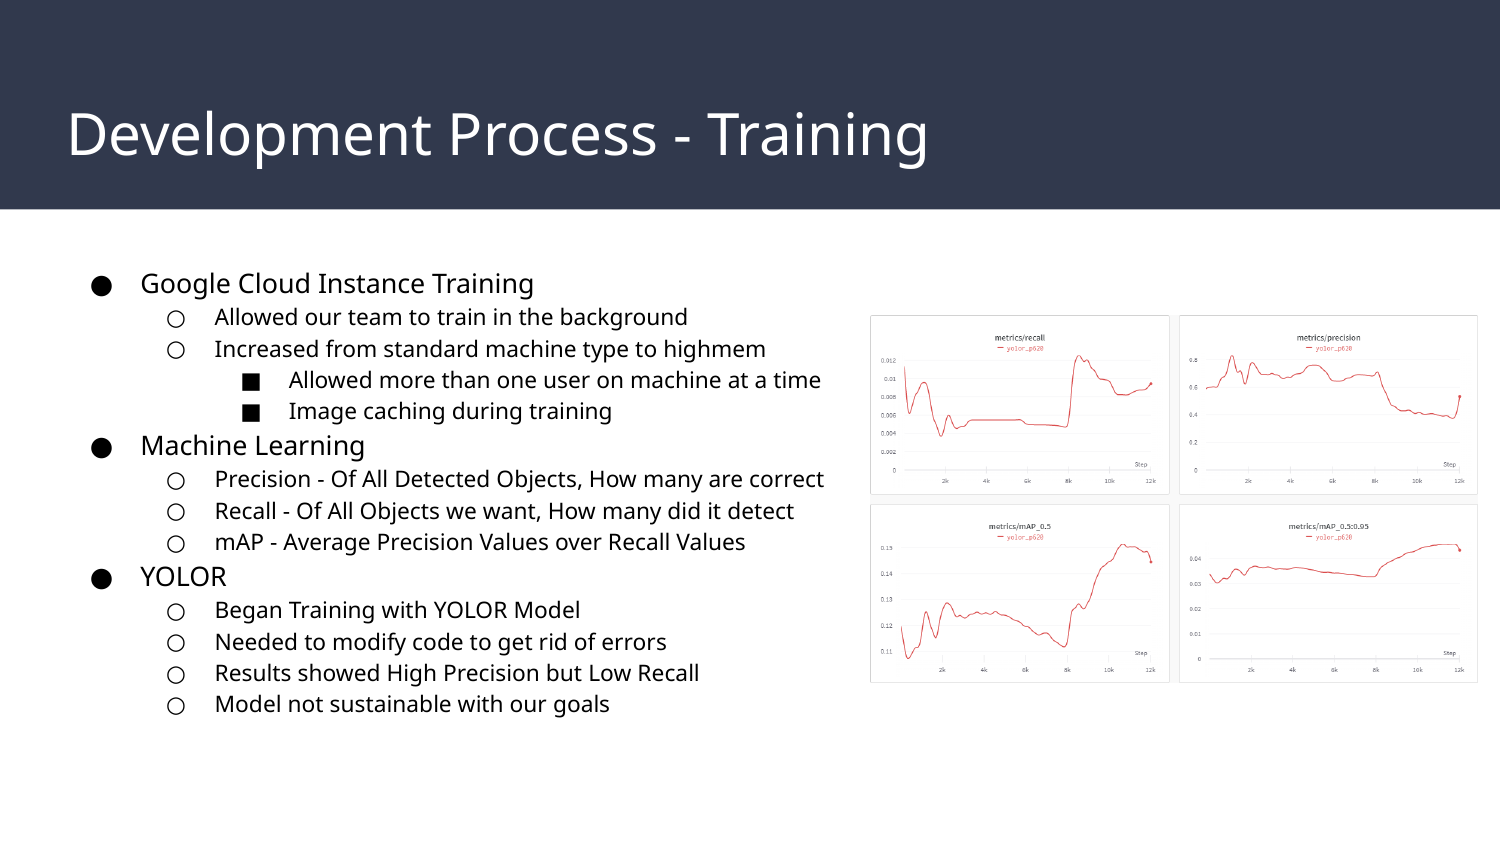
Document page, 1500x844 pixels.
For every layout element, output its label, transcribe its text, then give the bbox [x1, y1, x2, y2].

picture [869, 315, 1478, 684]
list Google Cloud Instance Training Allowed our team to train in the background Increased from standard machine type to highmem Allowed more than one user on machine at a time Image caching during training Machine Learning Precision - Of All Detected Objects, How many are correct Recall - Of All Objects we want, How many did it detect mAP - Average Precision Values over Recall Values YOLOR Began Training with YOLOR Model Needed to modify code to get rid of errors Results showed High Precision but Low Recall Model not sustainable with our goals [51, 247, 843, 752]
title Development Process - Training [51, 82, 1449, 185]
